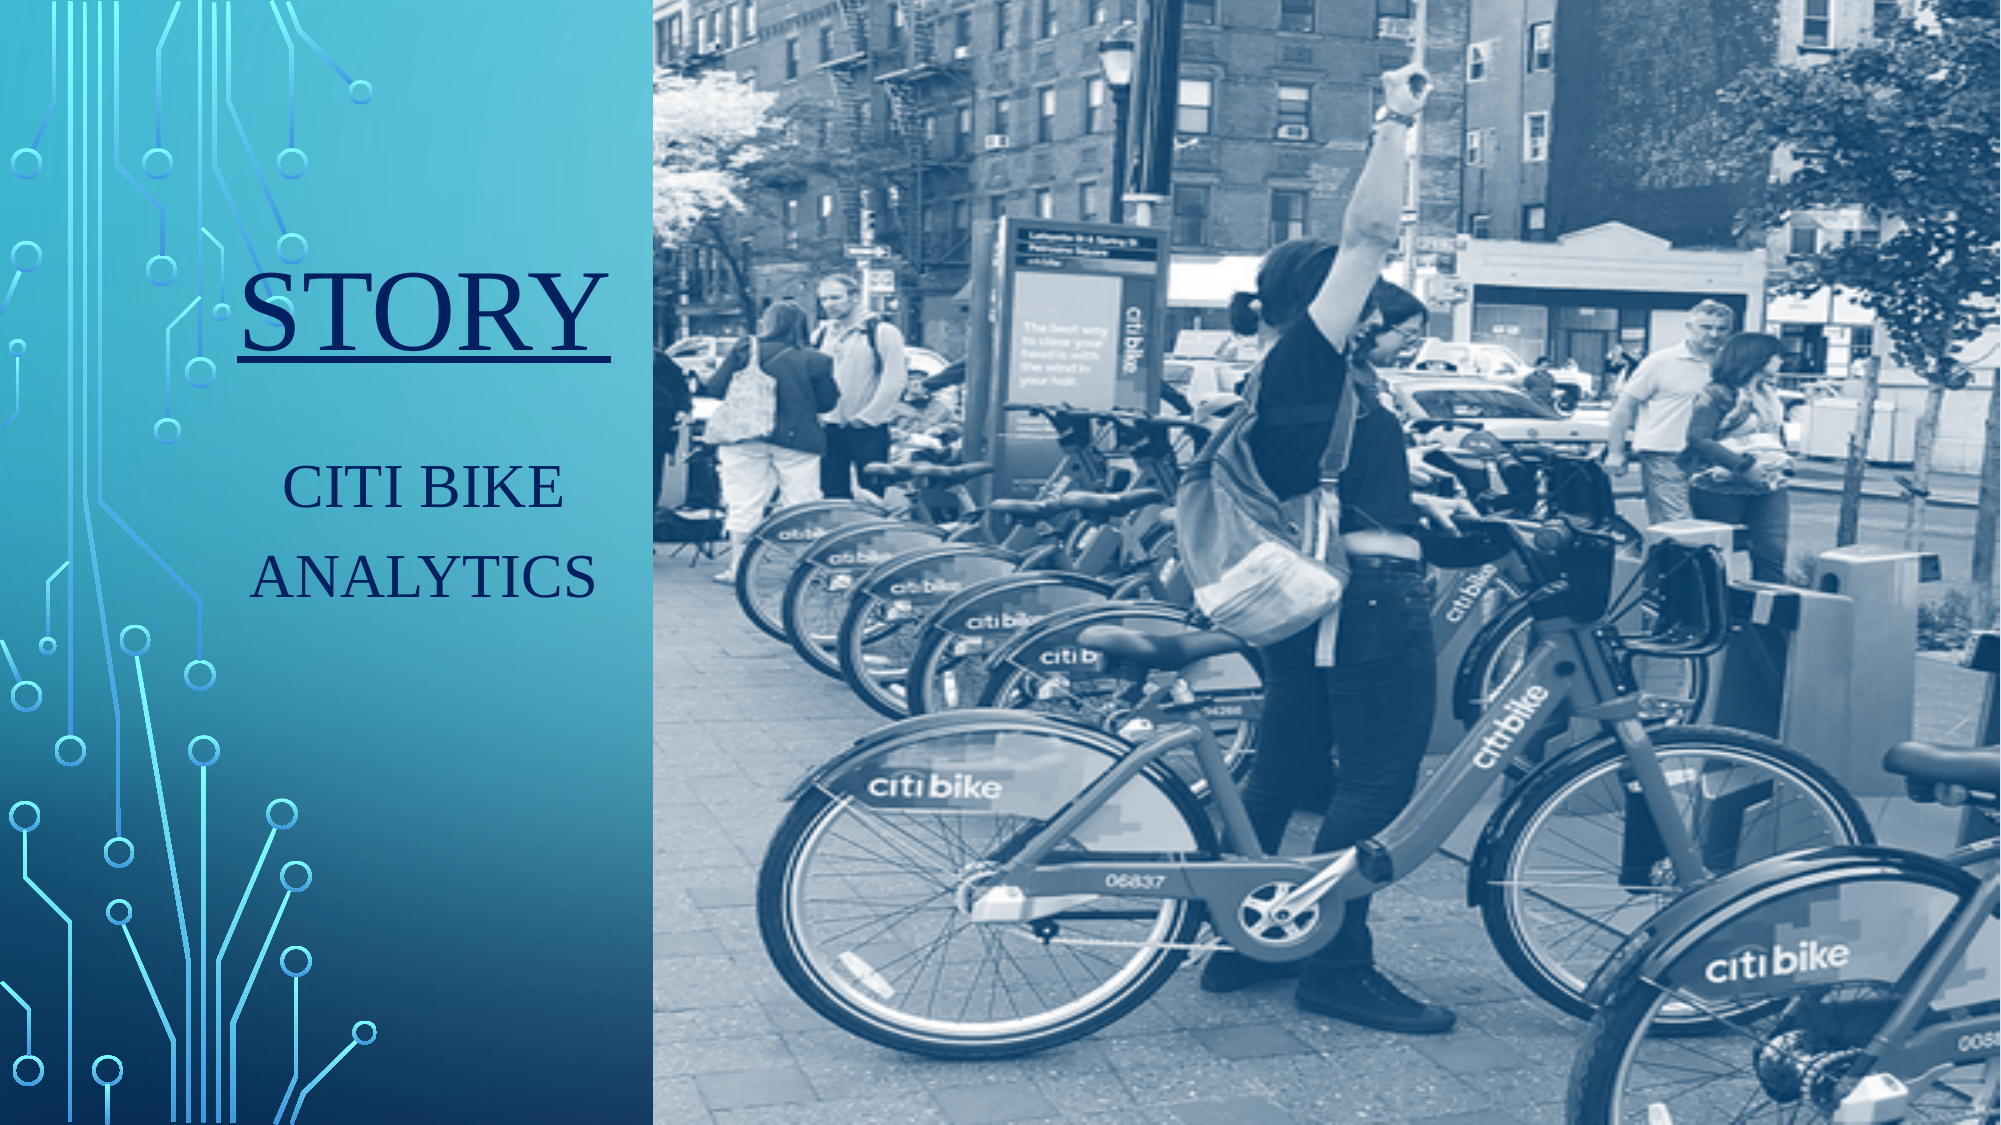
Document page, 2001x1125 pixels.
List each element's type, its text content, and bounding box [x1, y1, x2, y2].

title Story [194, 241, 653, 383]
subtitle Citi Bike Analytics [212, 422, 636, 703]
picture [653, 0, 2000, 1125]
